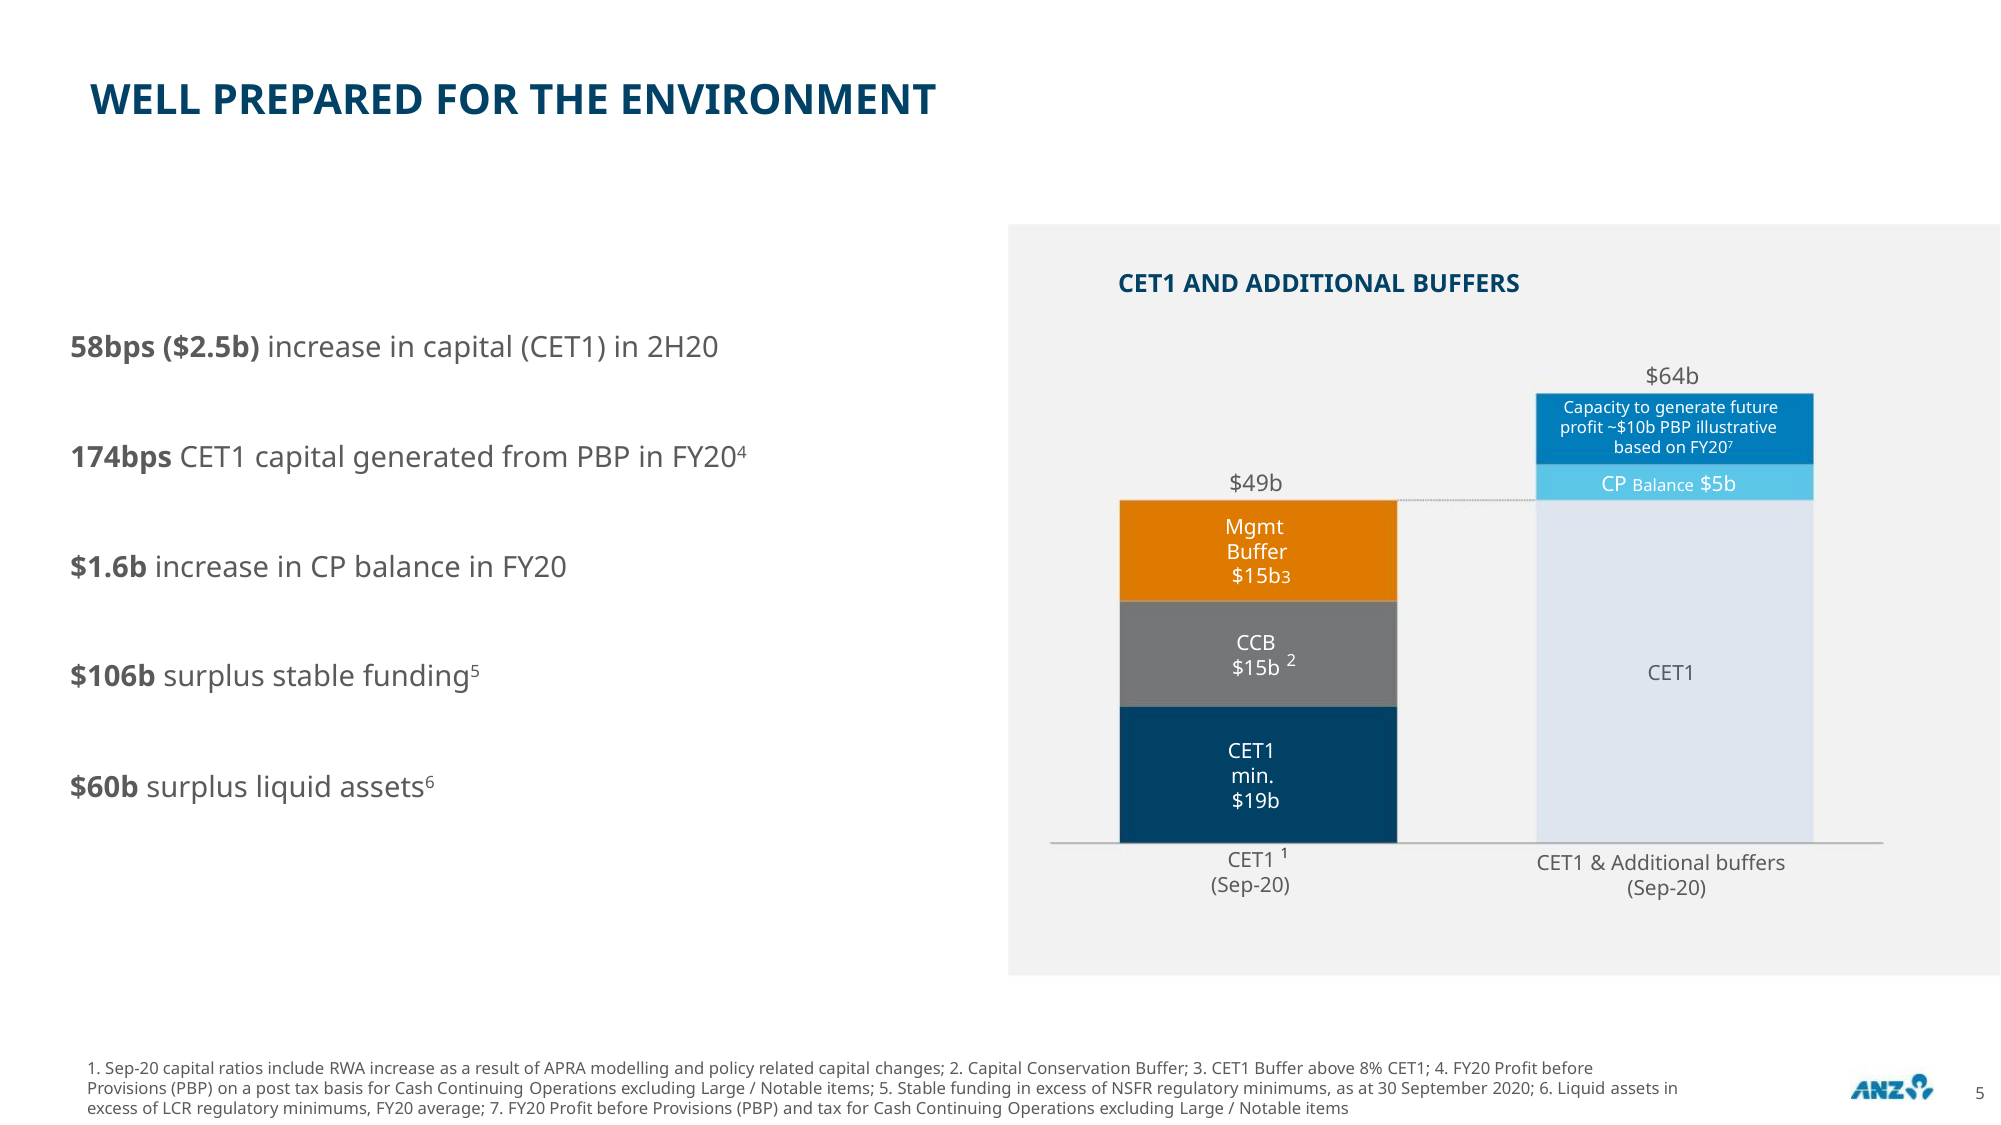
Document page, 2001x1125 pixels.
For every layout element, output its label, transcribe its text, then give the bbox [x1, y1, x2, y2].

text_box Capacity to generate future profit ~$10b PBP illustrative based on FY207 [1560, 396, 1824, 458]
text_box $49b [1229, 468, 1313, 497]
text_box 58bps ($2.5b) increase in capital (CET1) in 2H20 174bps CET1 capital generated from PBP in FY204 $1.6b increase in CP balance in FY20 $106b surplus stable funding5 [70, 327, 841, 693]
text_box CET1 AND ADDITIONAL BUFFERS [1118, 266, 1610, 298]
text_box [0, 0, 2000, 1125]
text_box 1. Sep-20 capital ratios include RWA increase as a result of APRA modelling and policy related capital changes; 2. Capital Conservation Buffer; 3. CET1 Buffer above 8% CET1; 4. FY20 Profit before Provisions (PBP) on a post tax basis for Cash Continuing Operations excluding Large / Notable items; 5. Stable funding in excess of NSFR regulatory minimums, as at 30 September 2020; 6. Liquid assets in excess of LCR regulatory minimums, FY20 average; 7. FY20 Profit before Provisions (PBP) and tax for Cash Continuing Operations excluding Large / Notable items [86, 1057, 1851, 1119]
text_box CET1 [1647, 658, 1727, 685]
text_box CET1 & Additional buffers (Sep-20) [1536, 849, 1830, 901]
text_box 5 [1975, 1082, 2000, 1104]
text_box WELL PREPARED FOR THE ENVIRONMENT [90, 71, 1091, 123]
text_box CET1 min. $19b [1227, 737, 1310, 813]
text_box Mgmt Buffer $15b3 [1225, 513, 1322, 589]
text_box CCB $15b [1232, 628, 1310, 680]
text_box CP Balance $5b [1601, 470, 1773, 496]
text_box 2 [1286, 649, 1323, 670]
text_box CET1 1 (Sep-20) [1210, 846, 1331, 898]
text_box $64b [1645, 361, 1729, 390]
text_box $60b surplus liquid assets6 [70, 767, 499, 804]
